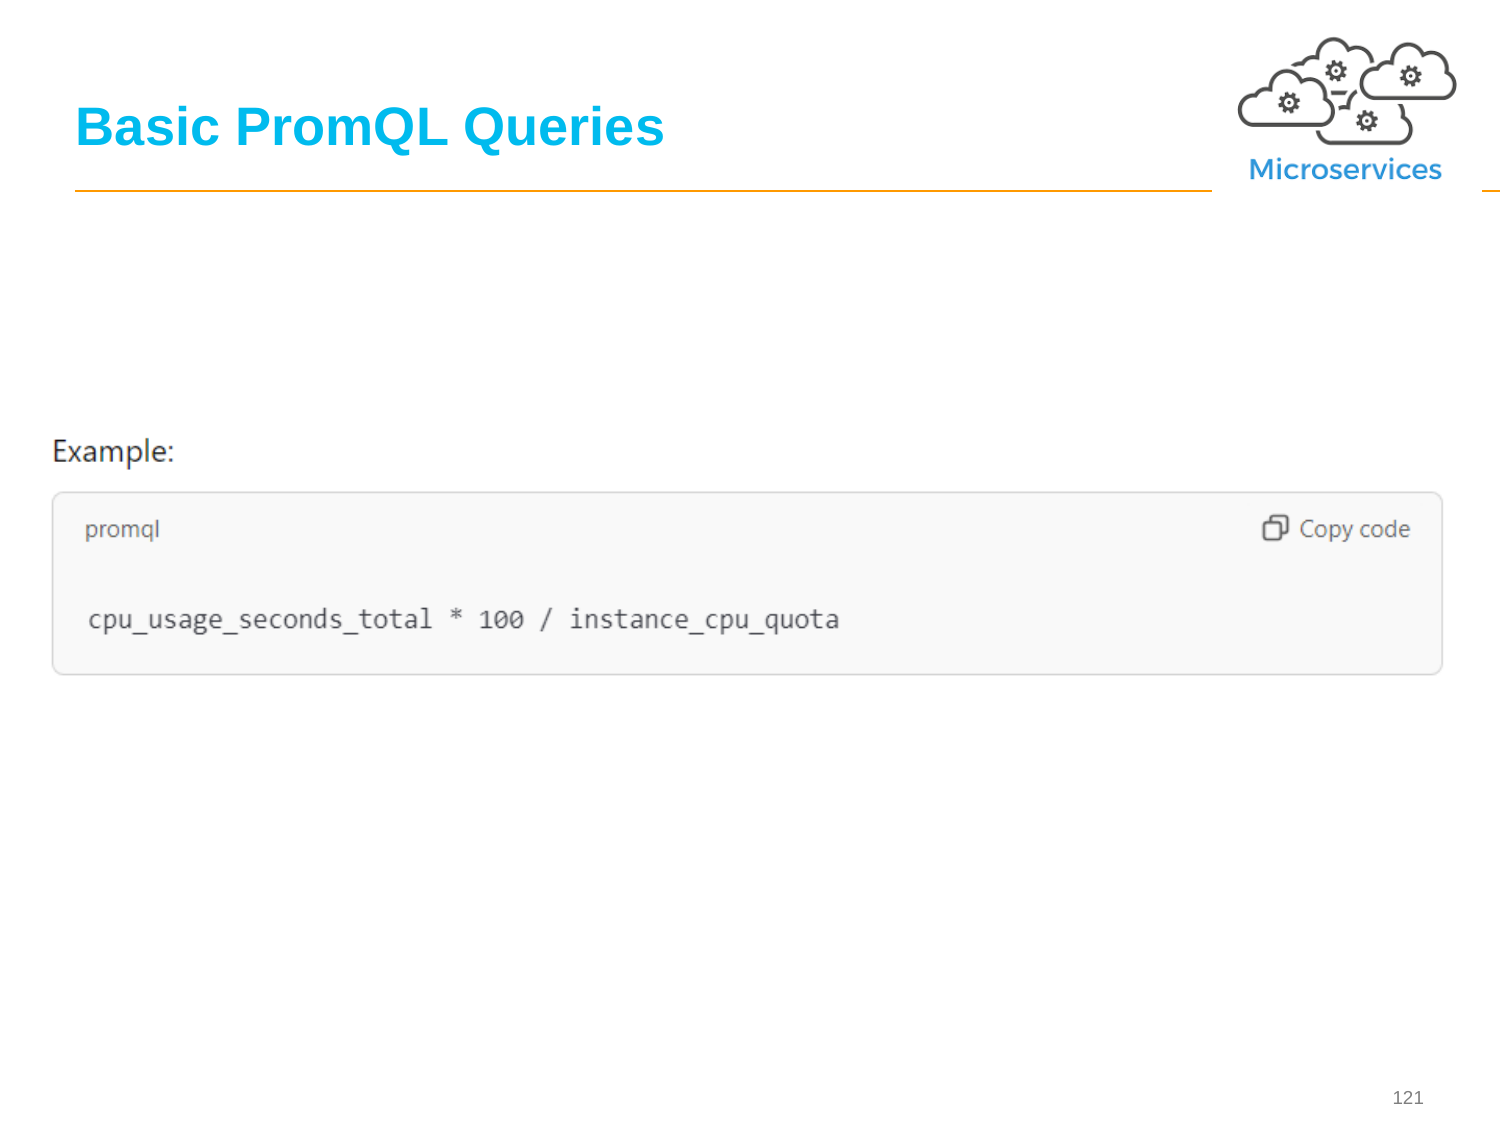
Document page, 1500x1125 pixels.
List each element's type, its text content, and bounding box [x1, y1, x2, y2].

picture [12, 407, 1487, 718]
picture [1212, 1, 1482, 203]
title Basic PromQL Queries [75, 27, 1422, 157]
